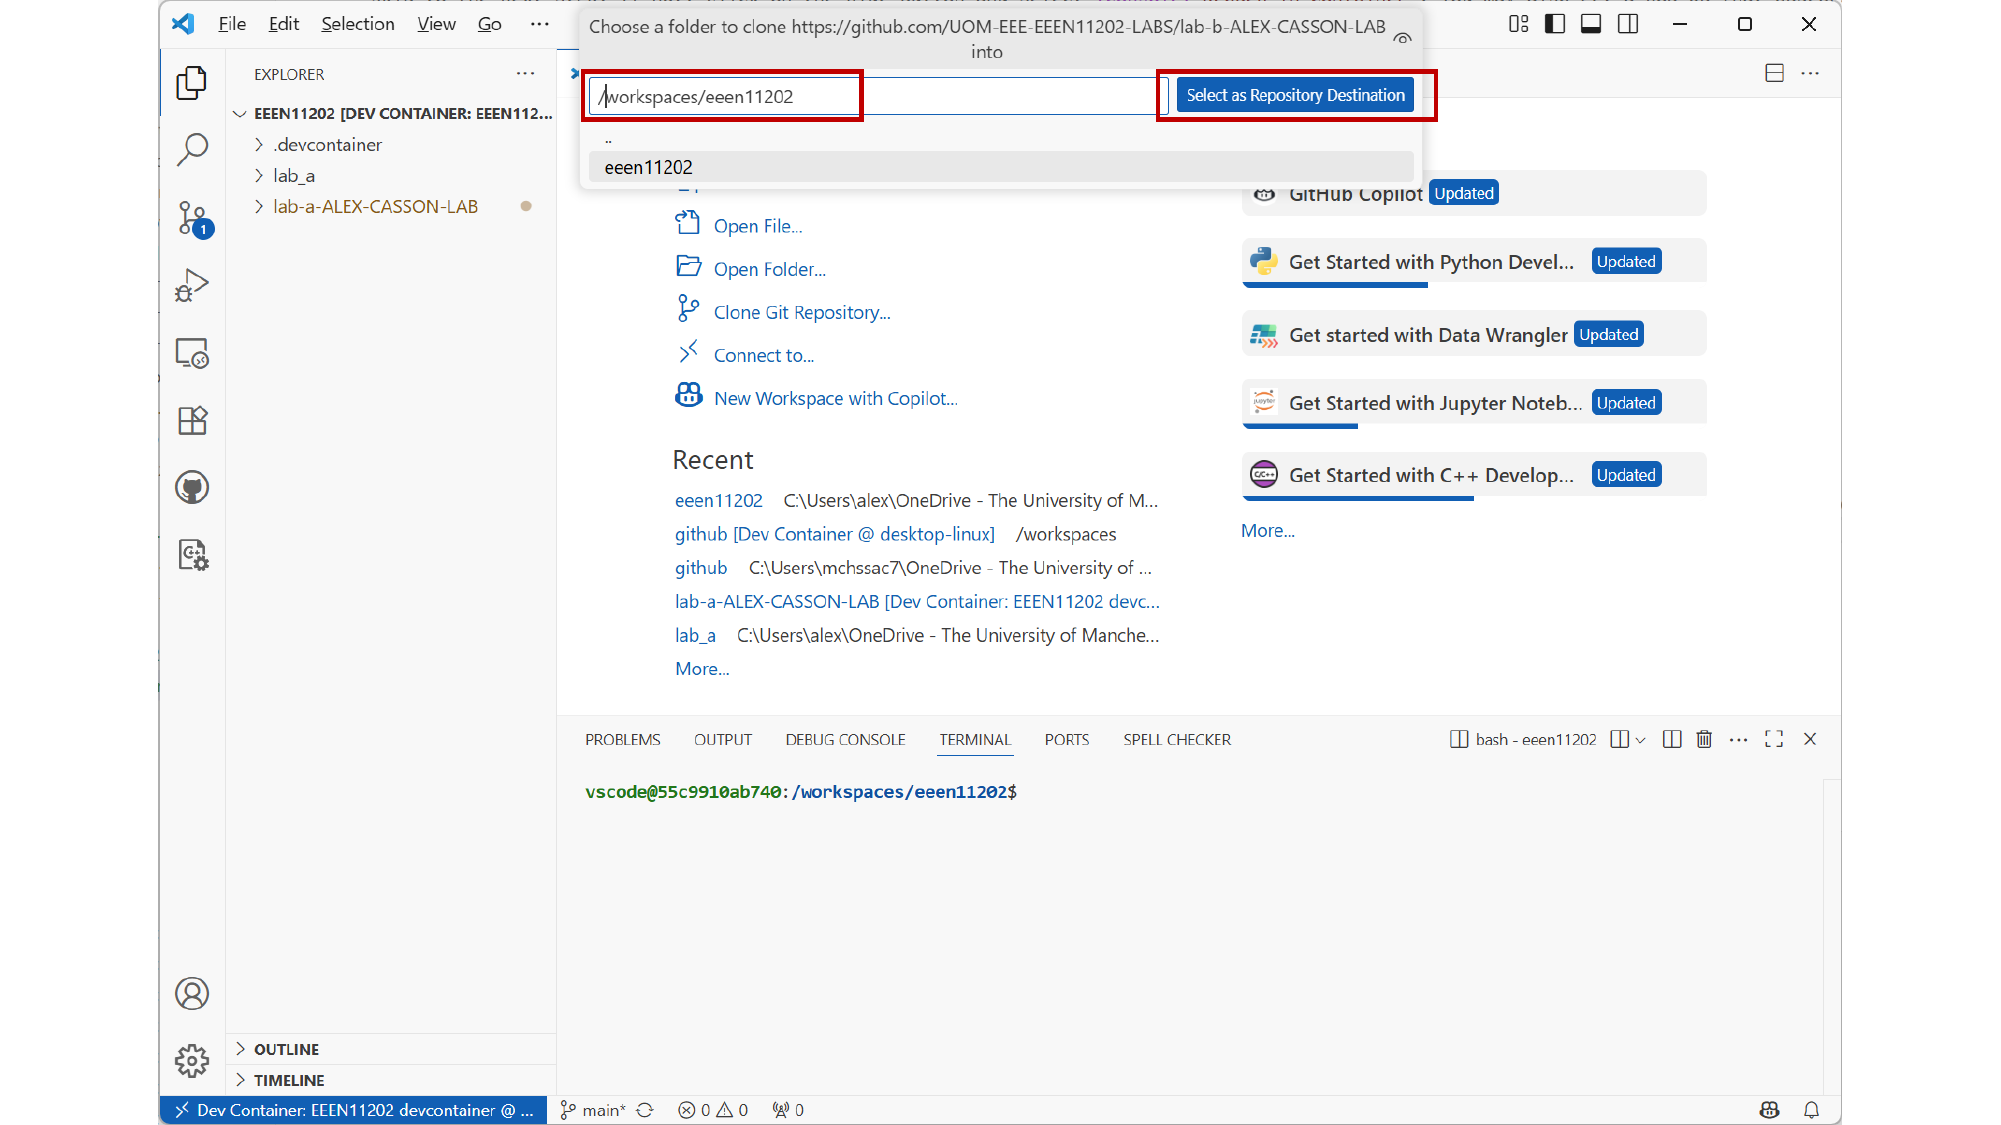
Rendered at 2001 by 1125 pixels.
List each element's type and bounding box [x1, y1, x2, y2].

picture [157, 0, 1843, 1125]
